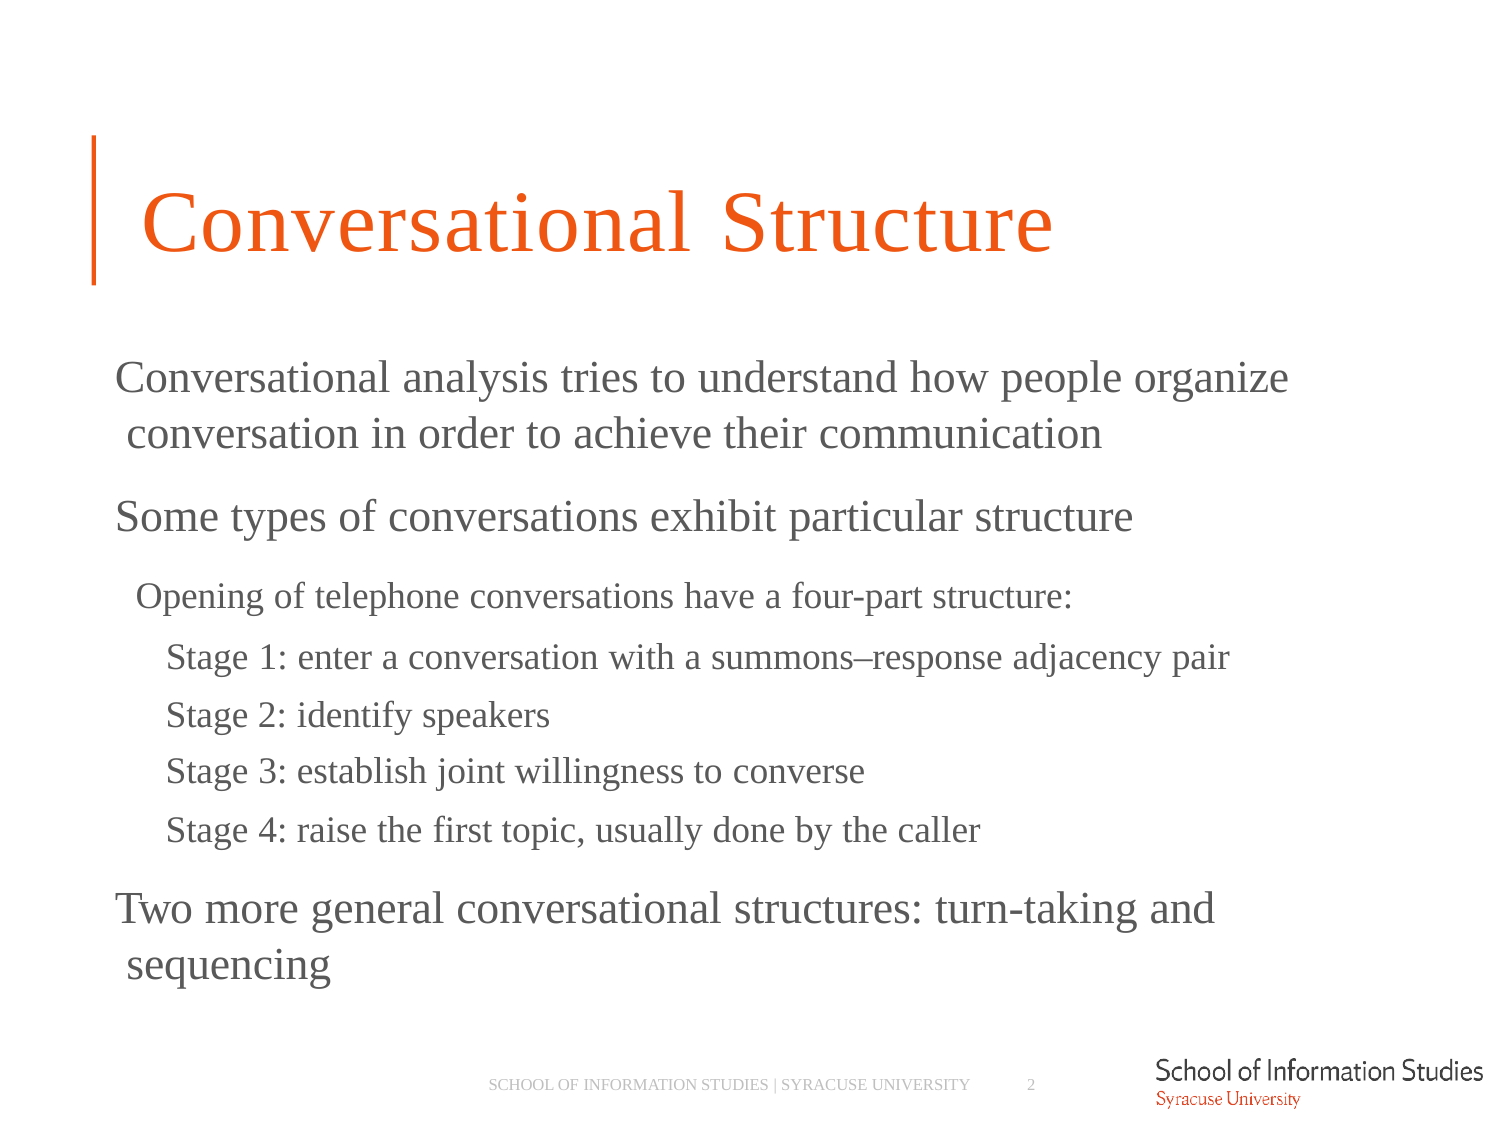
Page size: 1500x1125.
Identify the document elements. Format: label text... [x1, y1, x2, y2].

picture [1156, 1058, 1483, 1109]
text_box Conversational analysis tries to understand how people organize conversation in order to achieve their communication Some types of conversations exhibit particular structure ­ Opening of telephone conversations have a four-part structure: ­ Stage 1: enter a conversation with a summons–response adjacency pair ­ Stage 2: identify speakers ­ Stage 3: establish joint willingness to converse ­ Stage 4: raise the first topic, usually done by the caller Two more general conversational structures: turn-taking and sequencing [112, 344, 1296, 989]
footer SCHOOL OF INFORMATION STUDIES | SYRACUSE UNIVERSITY [486, 1073, 979, 1125]
title Conversational Structure [138, 162, 1063, 344]
slide_number 2 [1020, 1073, 1050, 1125]
